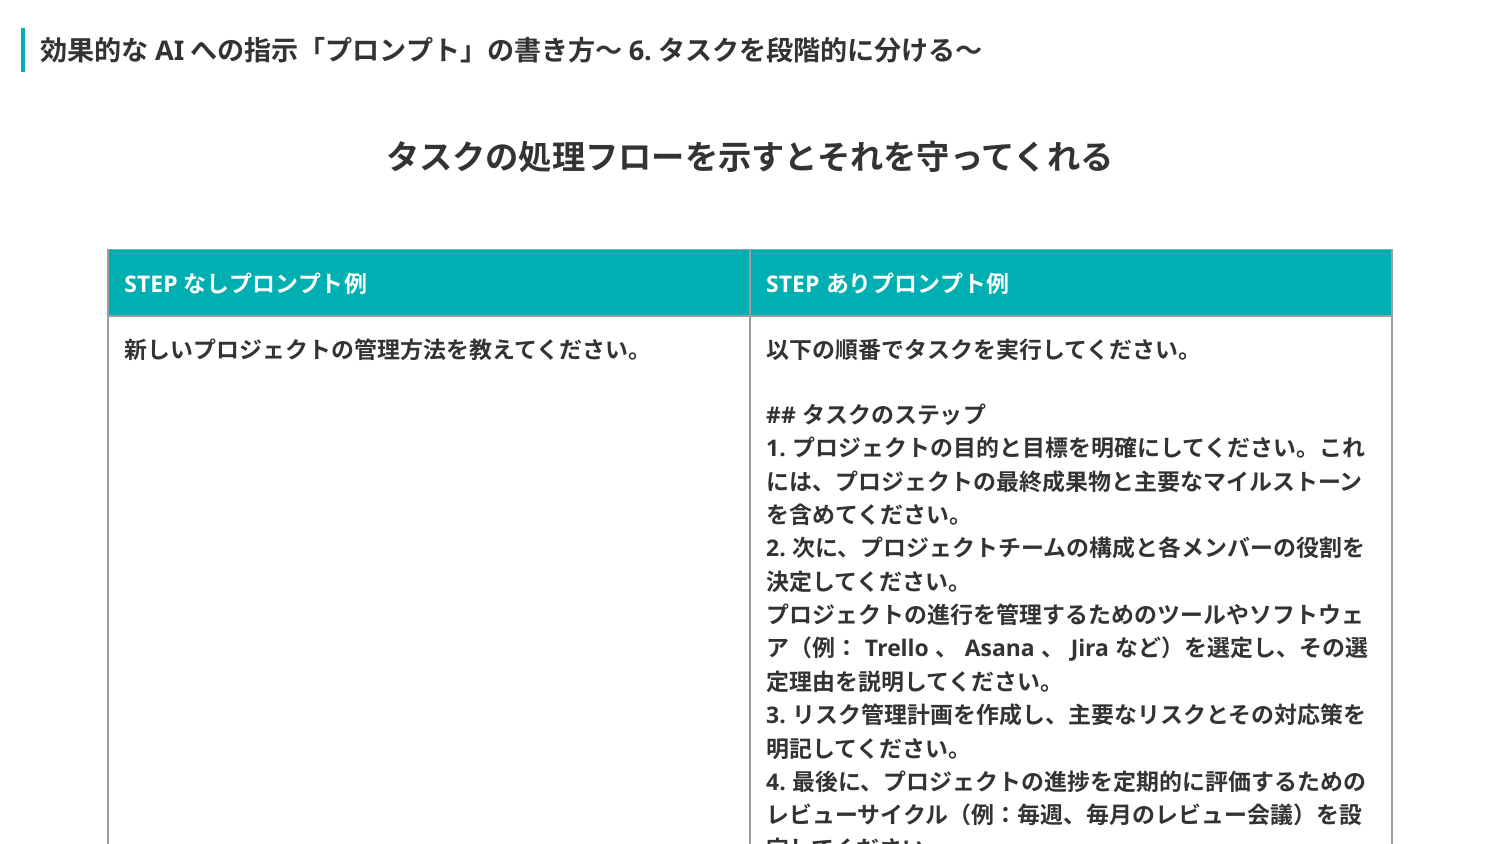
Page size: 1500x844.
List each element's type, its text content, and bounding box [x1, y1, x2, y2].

picture [20, 28, 25, 72]
table_cell 新しいプロジェクトの管理方法を教えてください。 [109, 317, 749, 844]
text_box 効果的なAIへの指示「プロンプト」の書き方～6.タスクを段階的に分ける～ [24, 27, 1050, 58]
table_header STEPありプロンプト例 [751, 250, 1391, 315]
table_header STEPなしプロンプト例 [109, 250, 749, 315]
table_cell 以下の順番でタスクを実行してください。 ##タスクのステップ 1.プロジェクトの目的と目標を明確にしてください。これには、プロジェクトの最終成果物と主要なマイルストーンを含めてください。 2.次に、プロジェクトチームの構成と各メンバーの役割を決定してください。 プロジェクトの進行を管理するためのツールやソフトウェア（例：Trello、Asana、Jiraなど）を選定し、その選定理由を説明してください。 3.リスク管理計画を作成し、主要なリスクとその対応策を明記してください。 4.最後に、プロジェクトの進捗を定期的に評価するためのレビューサイクル（例：毎週、毎月のレビュー会議）を設定してください。 [751, 317, 1391, 844]
text_box タスクの処理フローを示すとそれを守ってくれる [142, 111, 1357, 197]
